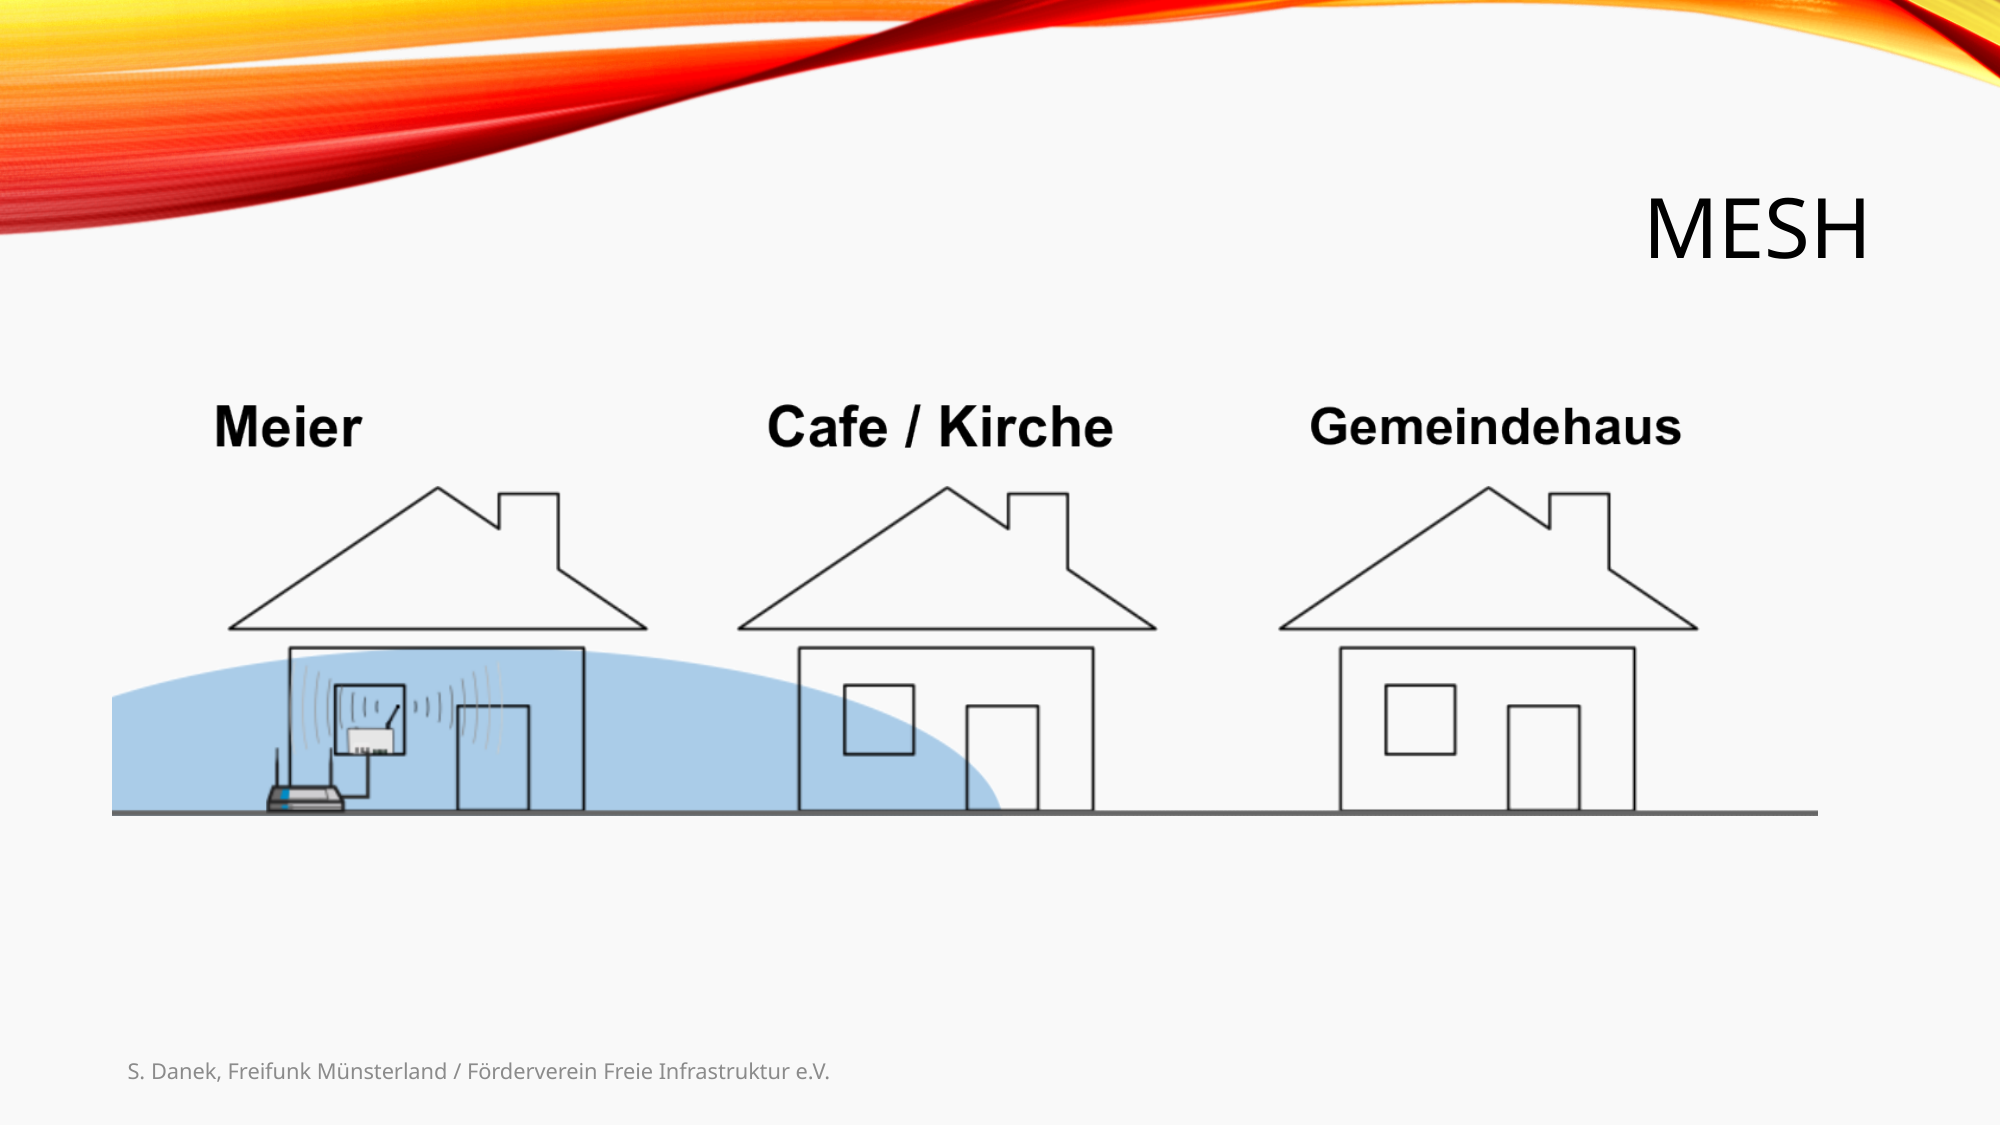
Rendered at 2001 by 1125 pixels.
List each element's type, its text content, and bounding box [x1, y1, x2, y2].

title MESH [474, 125, 1888, 338]
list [112, 404, 1818, 817]
picture [0, 0, 2000, 237]
footer S. Danek, Freifunk Münsterland / Förderverein Freie Infrastruktur e.V. [112, 1042, 1388, 1103]
